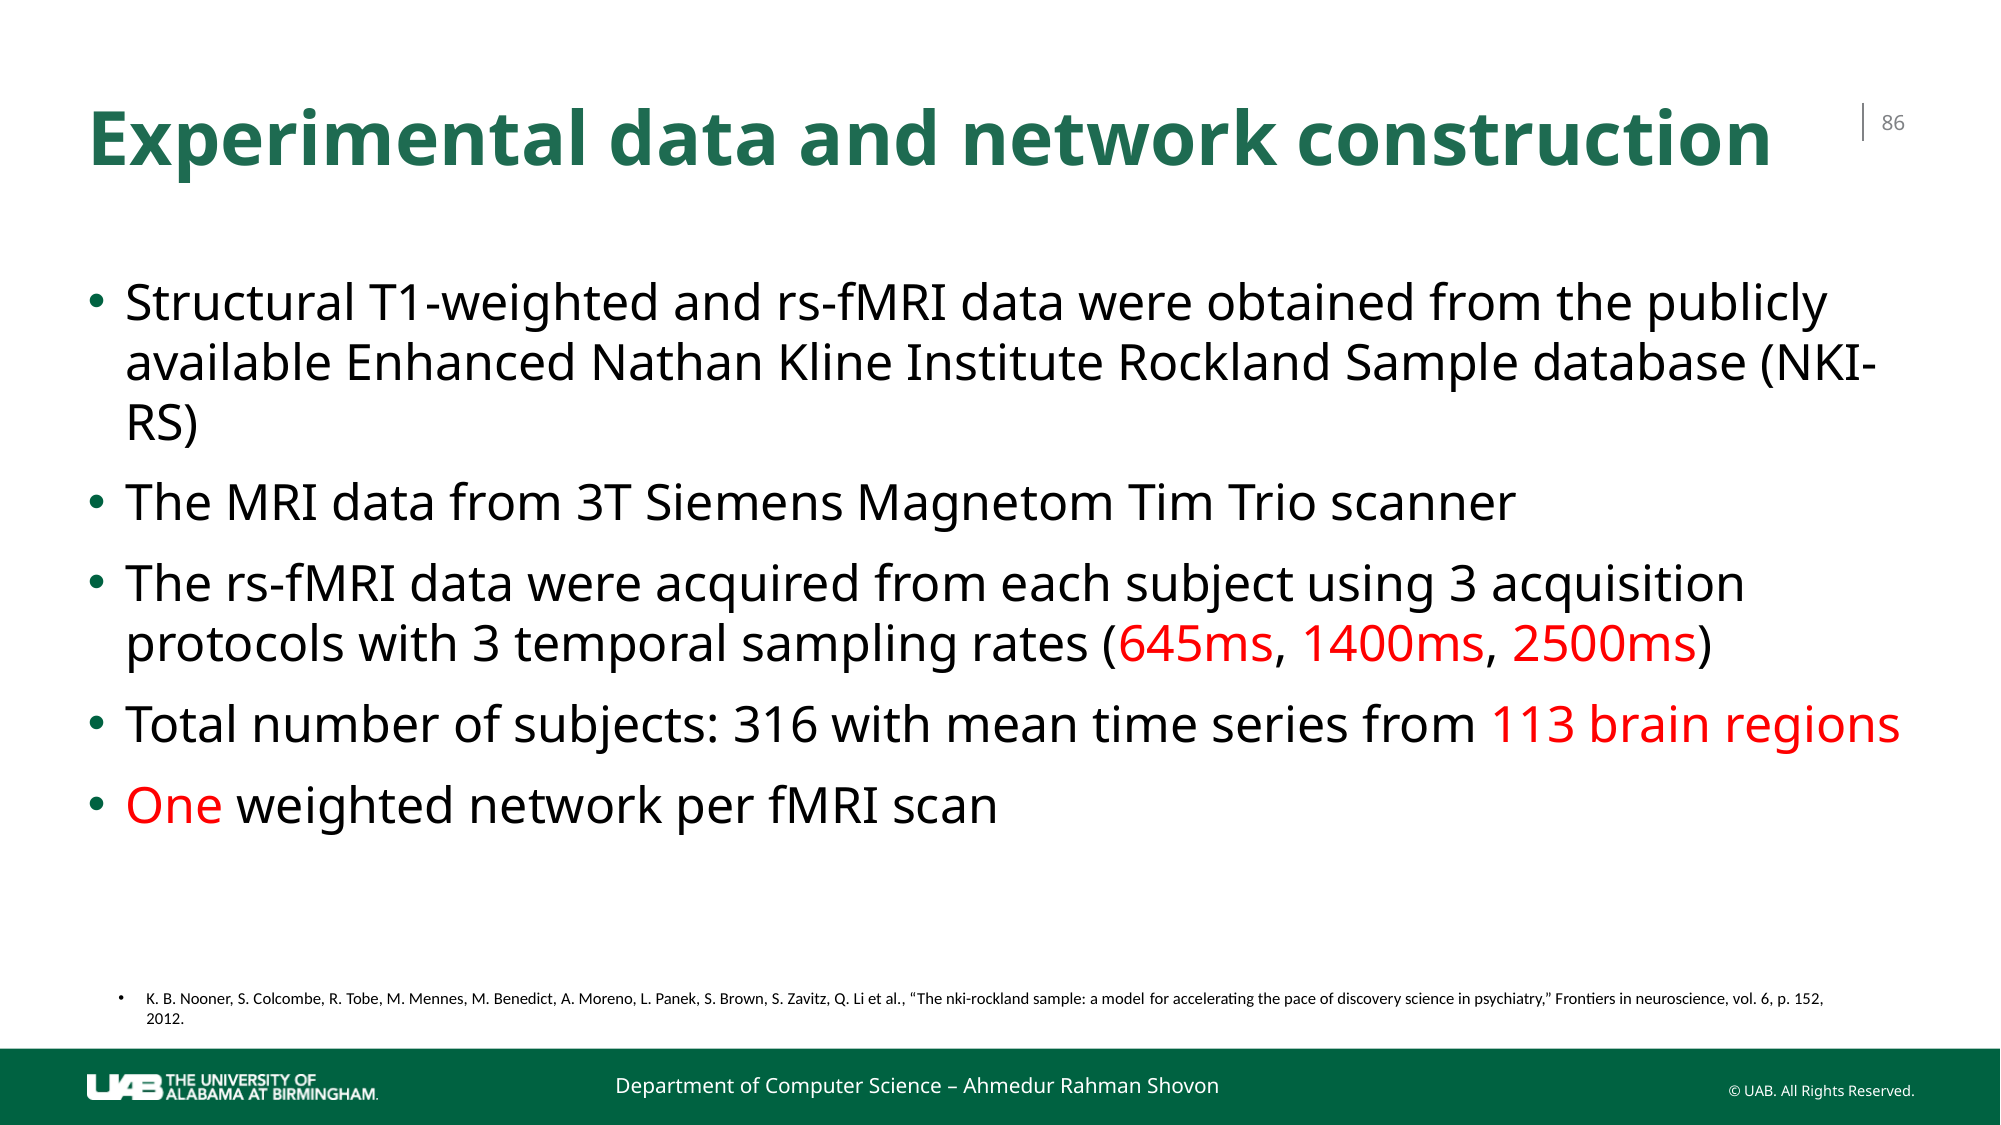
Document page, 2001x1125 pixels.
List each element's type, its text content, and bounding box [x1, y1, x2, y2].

slide_number 86 [1881, 93, 1932, 154]
text_box K. B. Nooner, S. Colcombe, R. Tobe, M. Mennes, M. Benedict, A. Moreno, L. Panek, S. Brown, S. Zavitz, Q. Li et al., “The nki-rockland sample: a model for accelerating the pace of discovery science in psychiatry,” Frontiers in neuroscience, vol. 6, p. 152, 2012. [103, 980, 1882, 1035]
title Experimental data and network construction [87, 78, 1833, 205]
picture [87, 1074, 378, 1100]
list Structural T1-weighted and rs-fMRI data were obtained from the publicly available Enhanced Nathan Kline Institute Rockland Sample database (NKI-RS) The MRI data from 3T Siemens Magnetom Tim Trio scanner The rs-fMRI data were acquired from each subject using 3 acquisition protocols with 3 temporal sampling rates (645ms, 1400ms, 2500ms) Total number of subjects: 316 with mean time series from 113 brain regions One weighted network per fMRI scan [87, 269, 1912, 984]
footer Department of Computer Science – Ahmedur Rahman Shovon [615, 1066, 1677, 1101]
